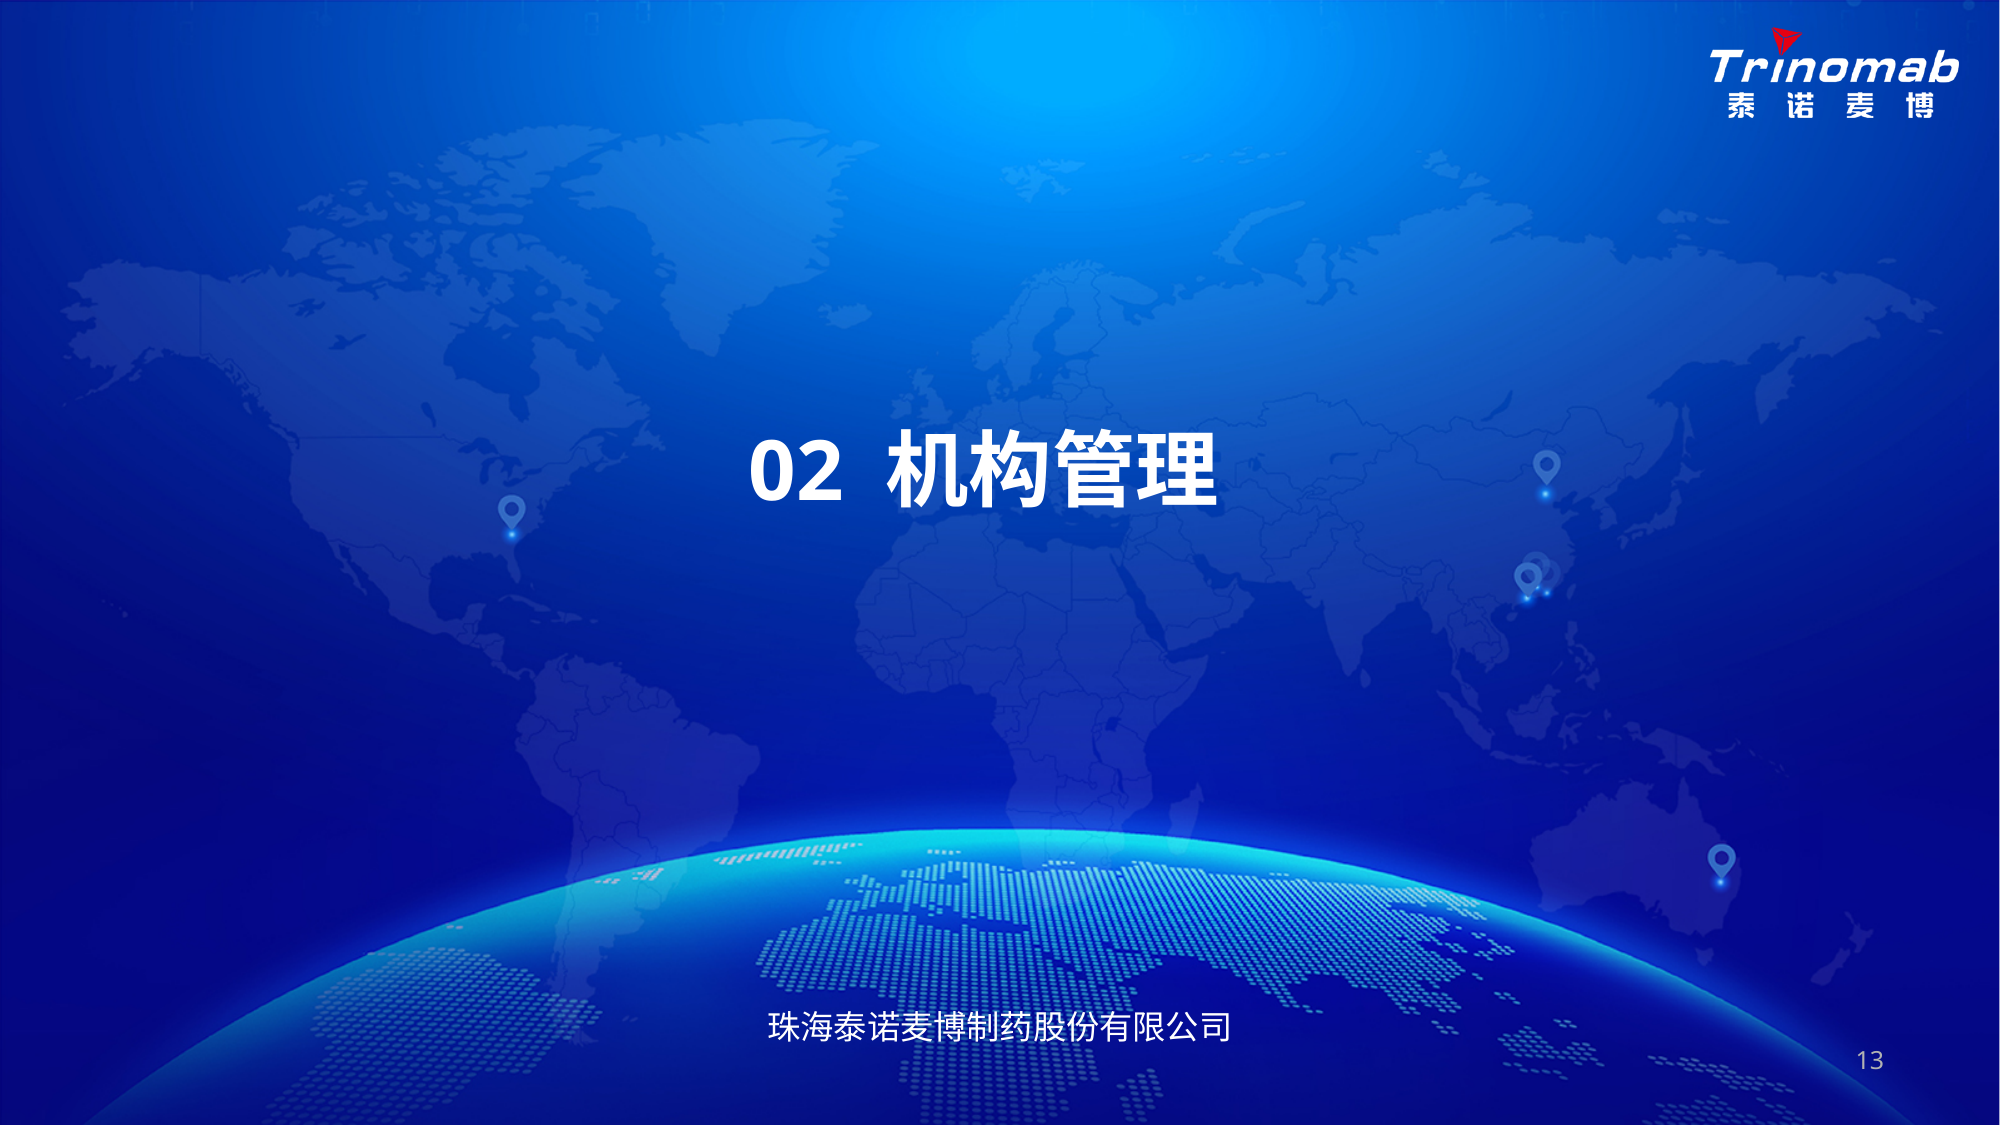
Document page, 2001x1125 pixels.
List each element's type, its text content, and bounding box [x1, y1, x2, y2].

text_box 02 机构管理 [421, 409, 1547, 525]
picture [0, 0, 2000, 1125]
slide_number 13 [1456, 1035, 1900, 1088]
